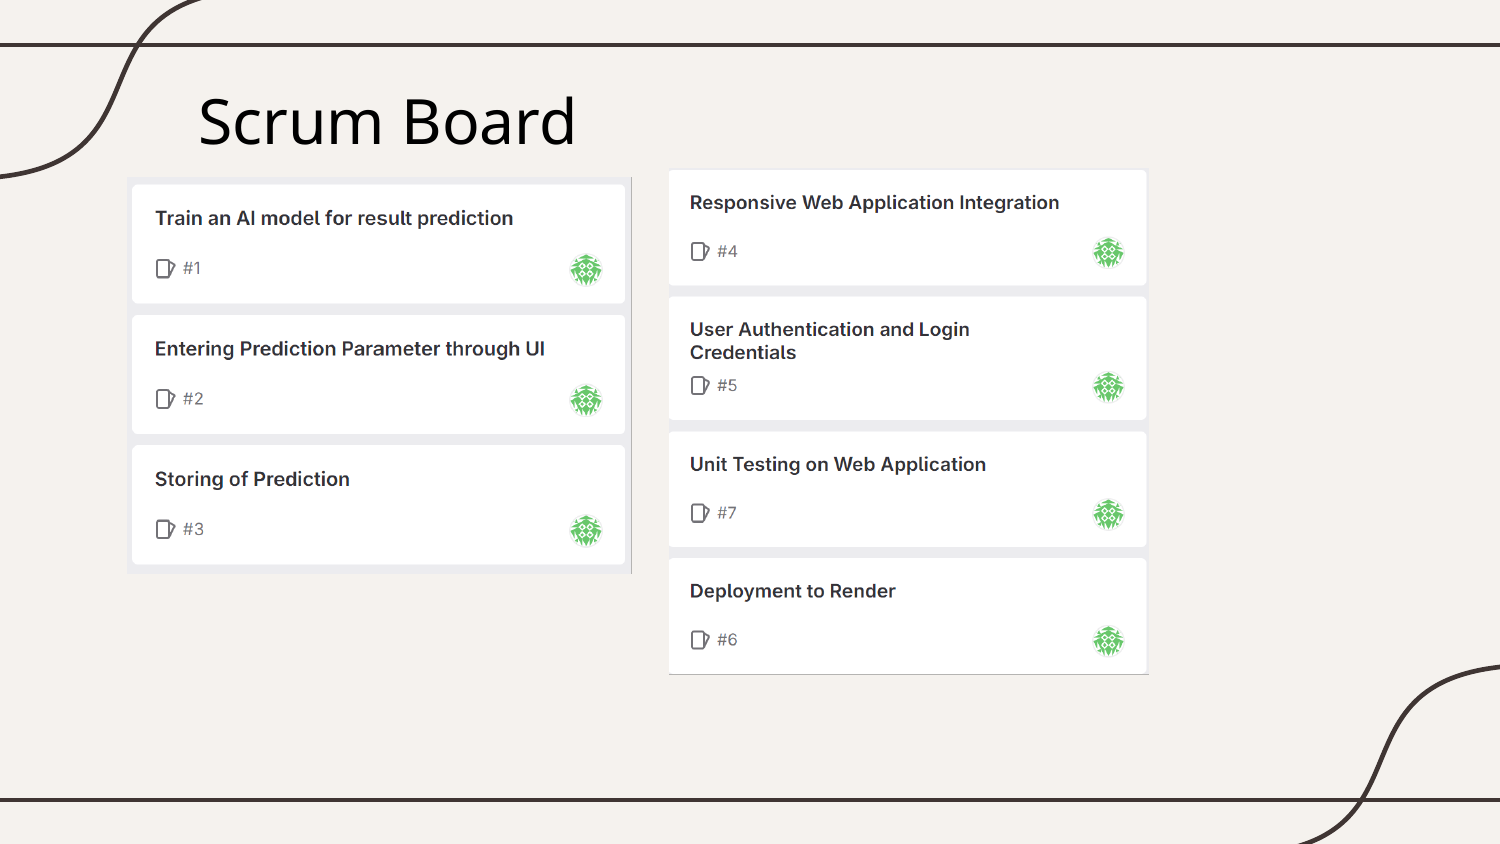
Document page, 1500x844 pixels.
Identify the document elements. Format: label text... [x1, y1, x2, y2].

text_box Scrum Board [183, 74, 679, 164]
picture [126, 177, 632, 574]
picture [669, 168, 1150, 676]
